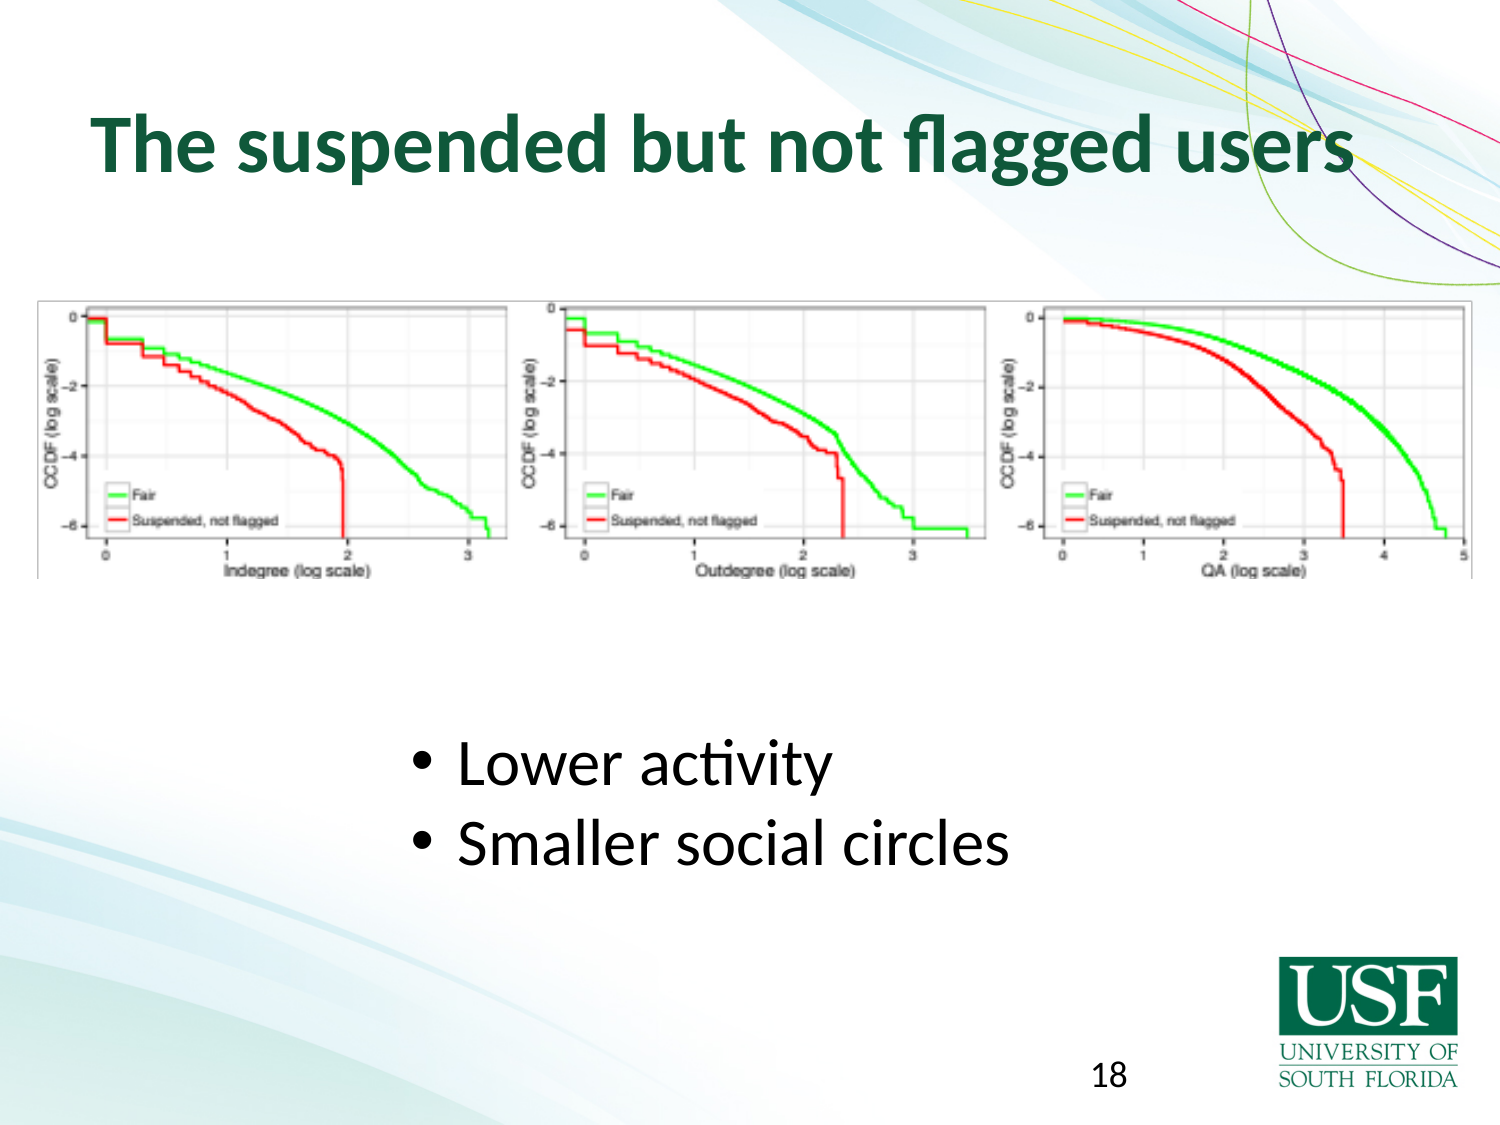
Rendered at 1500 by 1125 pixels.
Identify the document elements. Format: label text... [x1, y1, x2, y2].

title The suspended but not flagged users [75, 45, 1425, 233]
picture [0, 0, 1500, 1125]
slide_number 18 [1074, 1042, 1425, 1103]
text_box Lower activity Smaller social circles [395, 711, 1126, 887]
